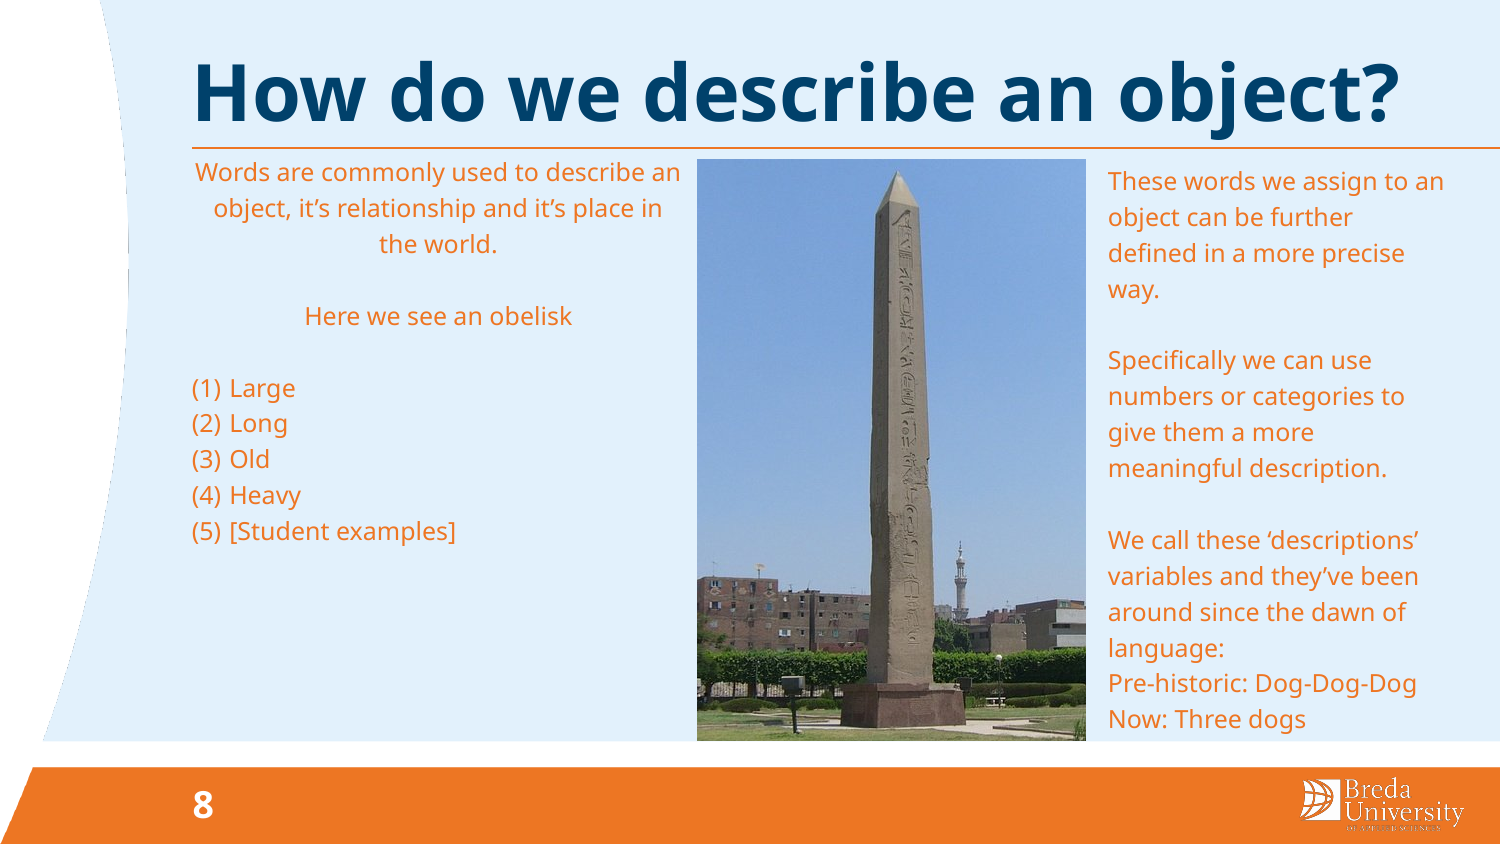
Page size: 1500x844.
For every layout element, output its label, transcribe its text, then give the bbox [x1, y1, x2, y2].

text_box These words we assign to an object can be further defined in a more precise way. Specifically we can use numbers or categories to give them a more meaningful description. We call these ‘descriptions’ variables and they’ve been around since the dawn of language: Pre-historic: Dog-Dog-Dog Now: Three dogs [1107, 159, 1449, 733]
list Words are commonly used to describe an object, it’s relationship and it’s place in the world. Here we see an obelisk Large Long Old Heavy [Student examples] [191, 150, 686, 715]
slide_number 8 [177, 773, 351, 819]
picture [0, 0, 1500, 844]
title How do we describe an object? [191, 0, 1449, 138]
